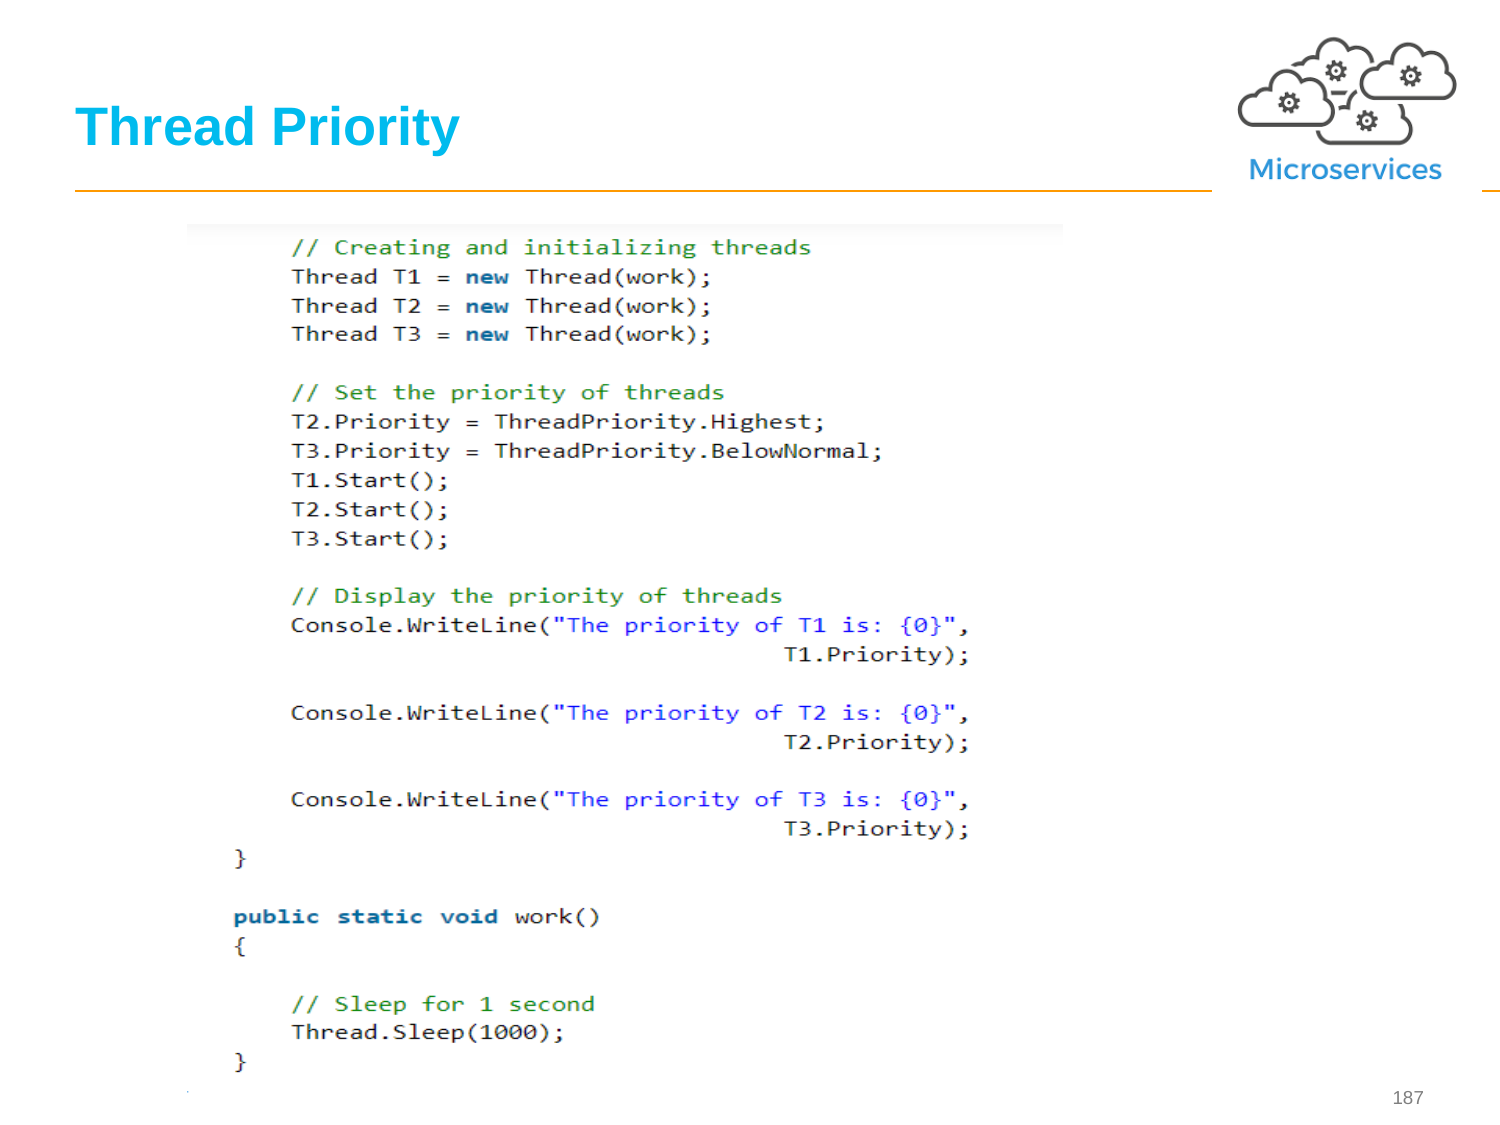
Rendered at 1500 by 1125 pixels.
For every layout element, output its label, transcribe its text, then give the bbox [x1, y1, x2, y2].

title Thread Priority [75, 27, 1422, 157]
picture [1212, 1, 1482, 203]
picture [187, 224, 1238, 1104]
